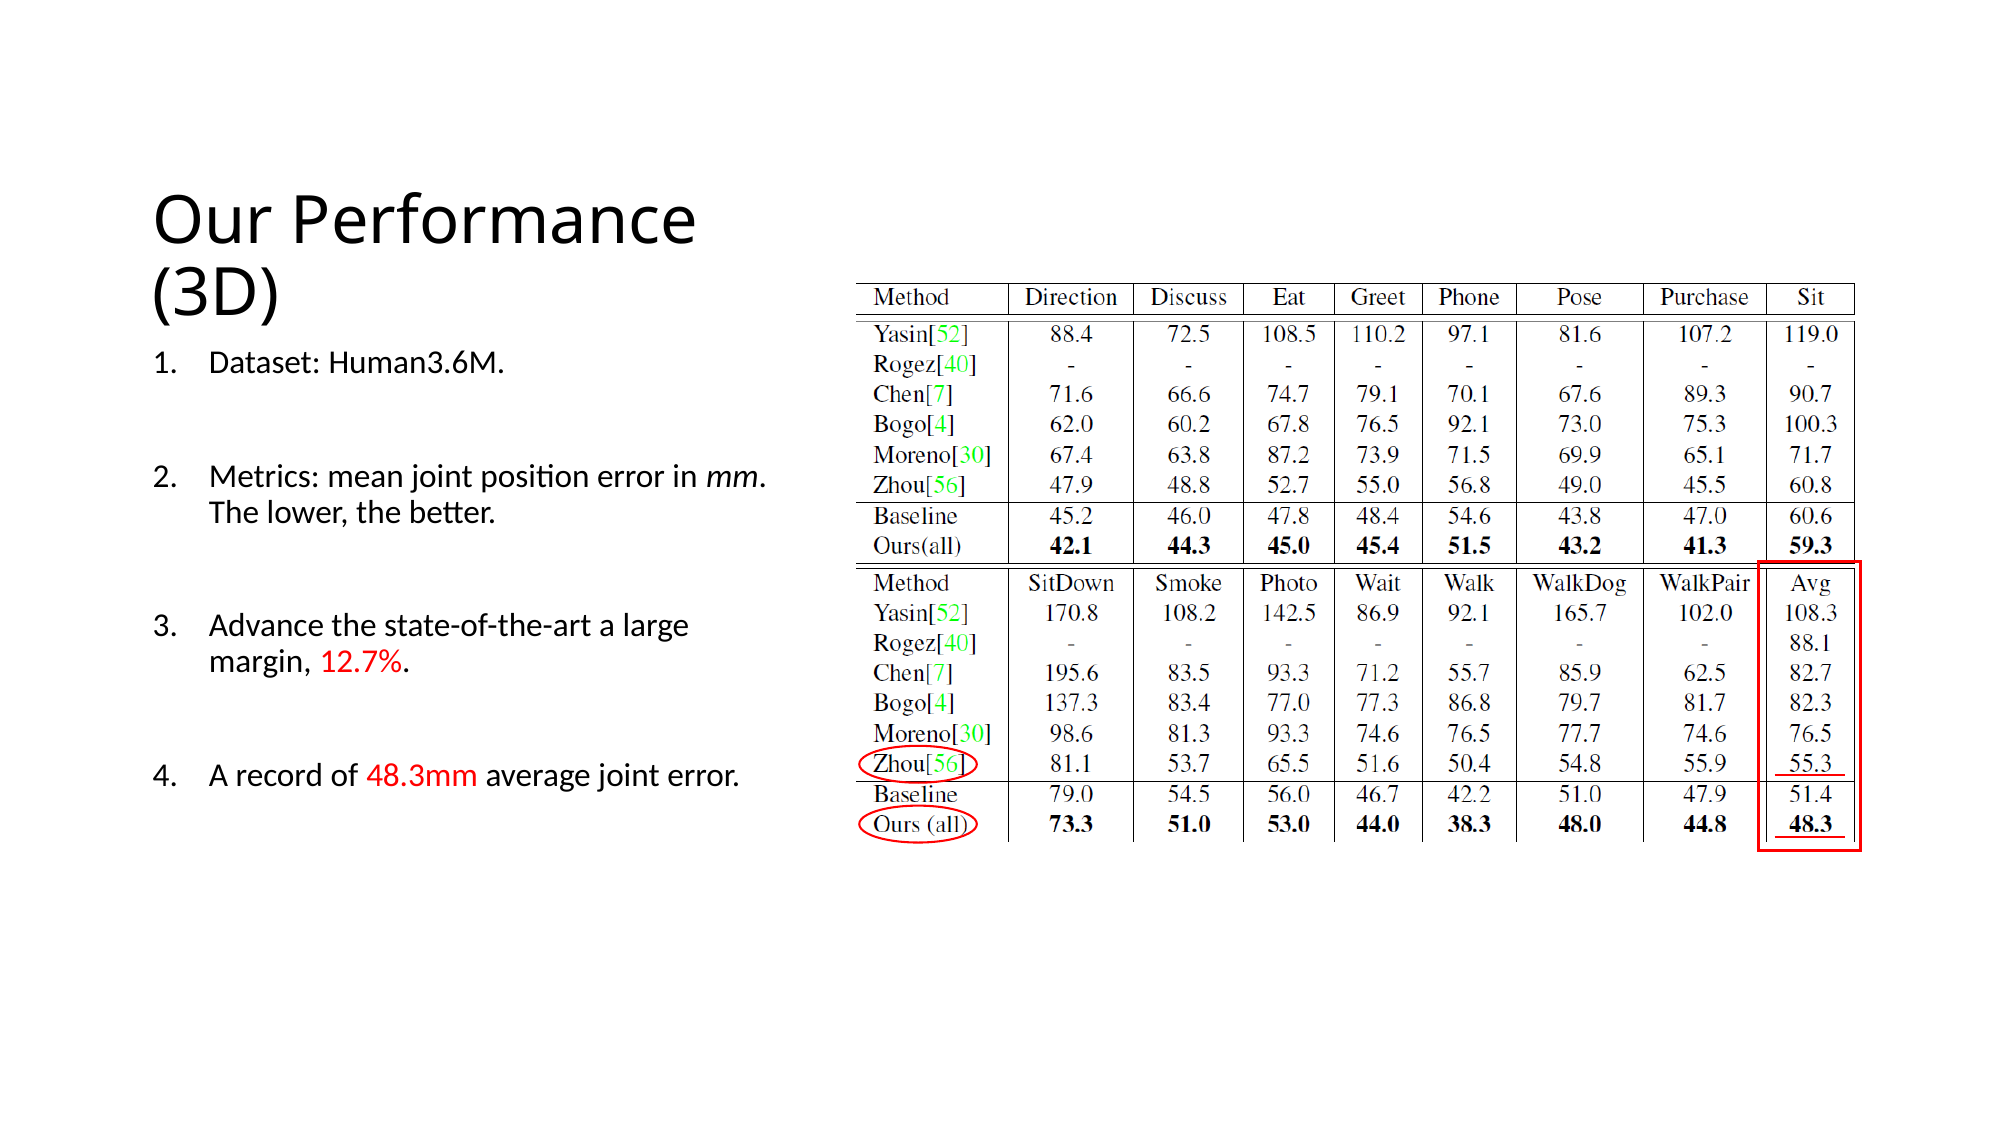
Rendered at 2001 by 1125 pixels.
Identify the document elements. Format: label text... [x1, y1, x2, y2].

list Dataset: Human3.6M. Metrics: mean joint position error in mm. The lower, the better. Advance the state-of-the-art a large margin, 12.7%. A record of 48.3mm average joint error. [137, 337, 783, 963]
title Our Performance (3D) [137, 75, 783, 337]
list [850, 272, 1863, 851]
